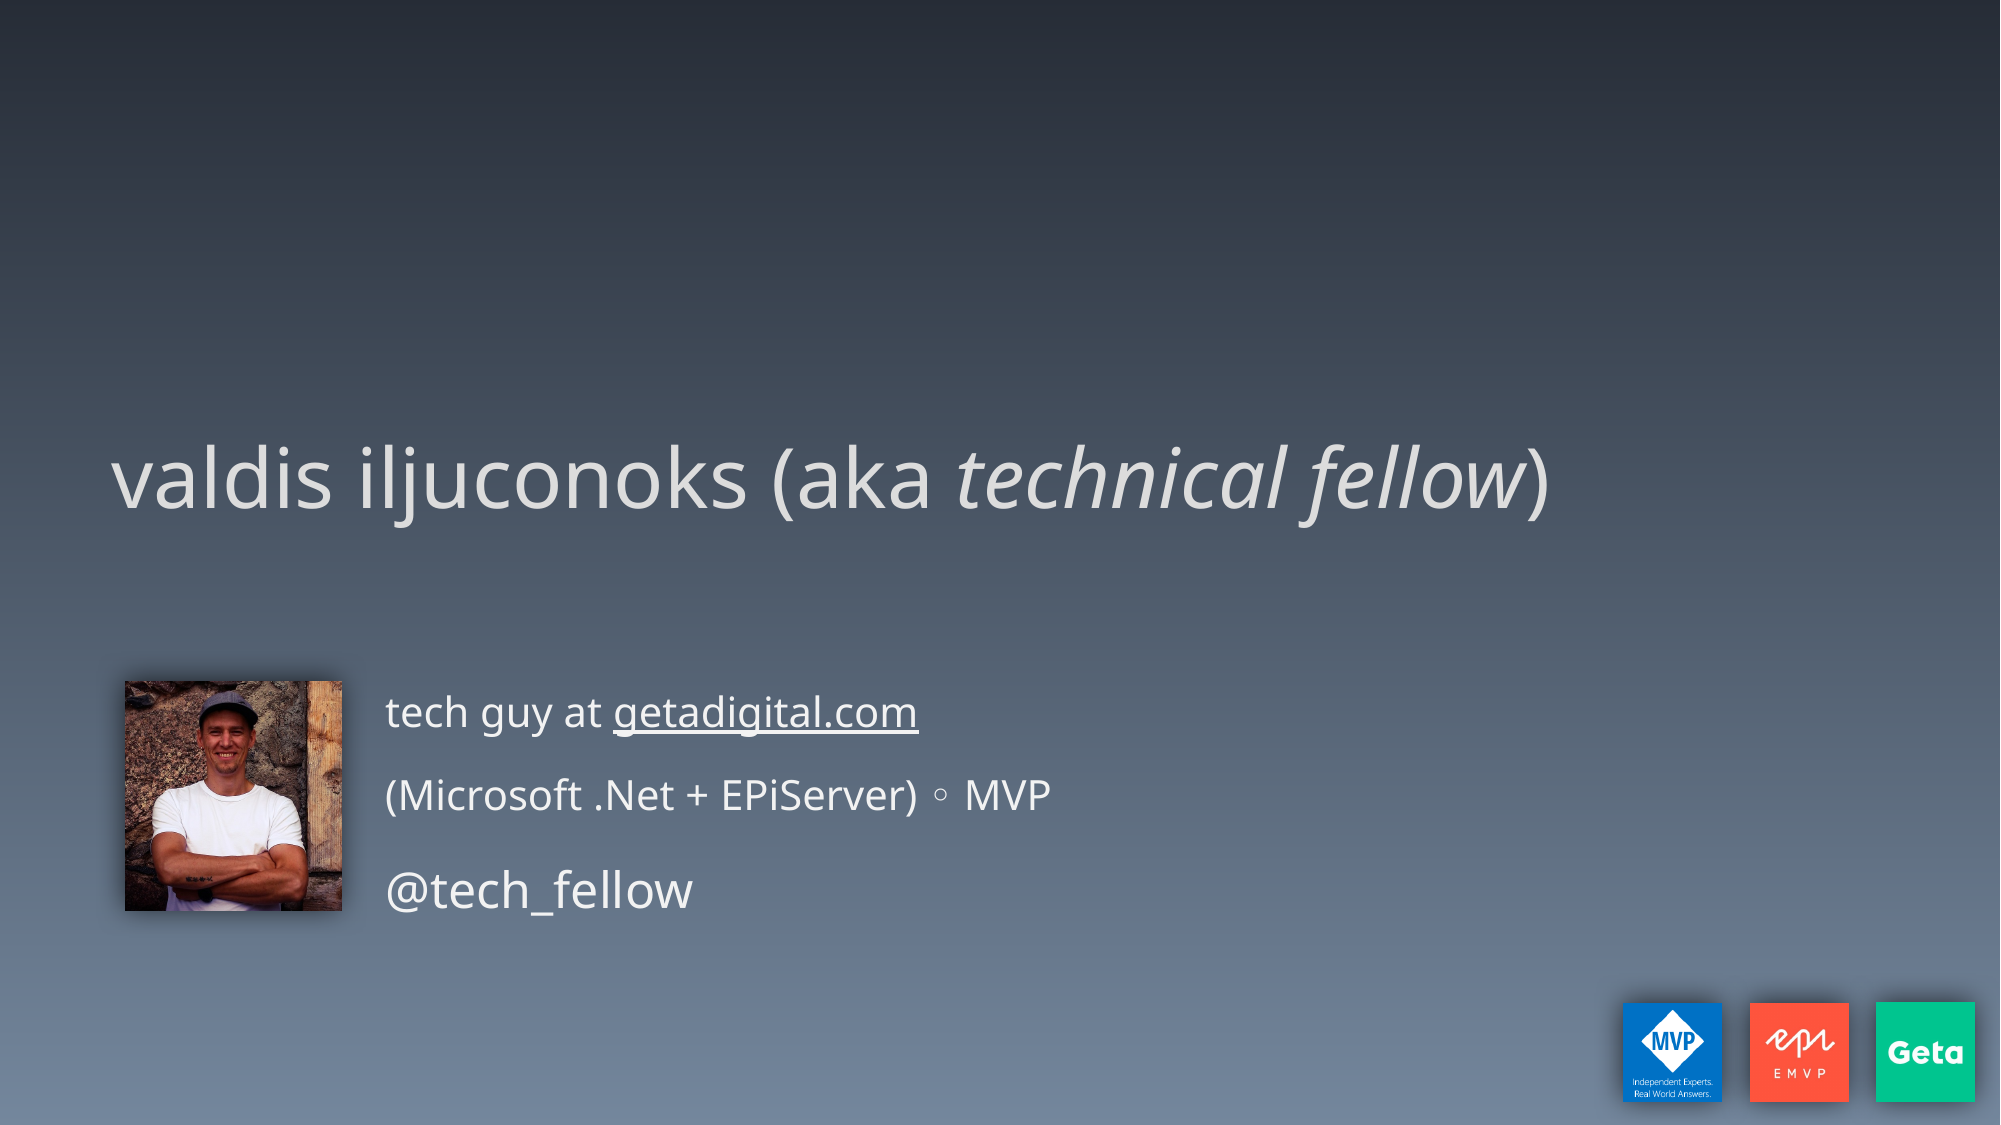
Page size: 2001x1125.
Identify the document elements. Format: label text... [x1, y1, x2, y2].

picture [1623, 1002, 1723, 1102]
picture [1749, 1002, 1849, 1102]
text_box valdis iljuconoks (aka technical fellow) [96, 417, 1821, 705]
text_box tech guy at getadigital.com (Microsoft .Net + EPiServer) ◦ MVP @tech_fellow [370, 653, 1689, 989]
picture [1876, 1002, 1975, 1102]
picture [125, 680, 342, 911]
